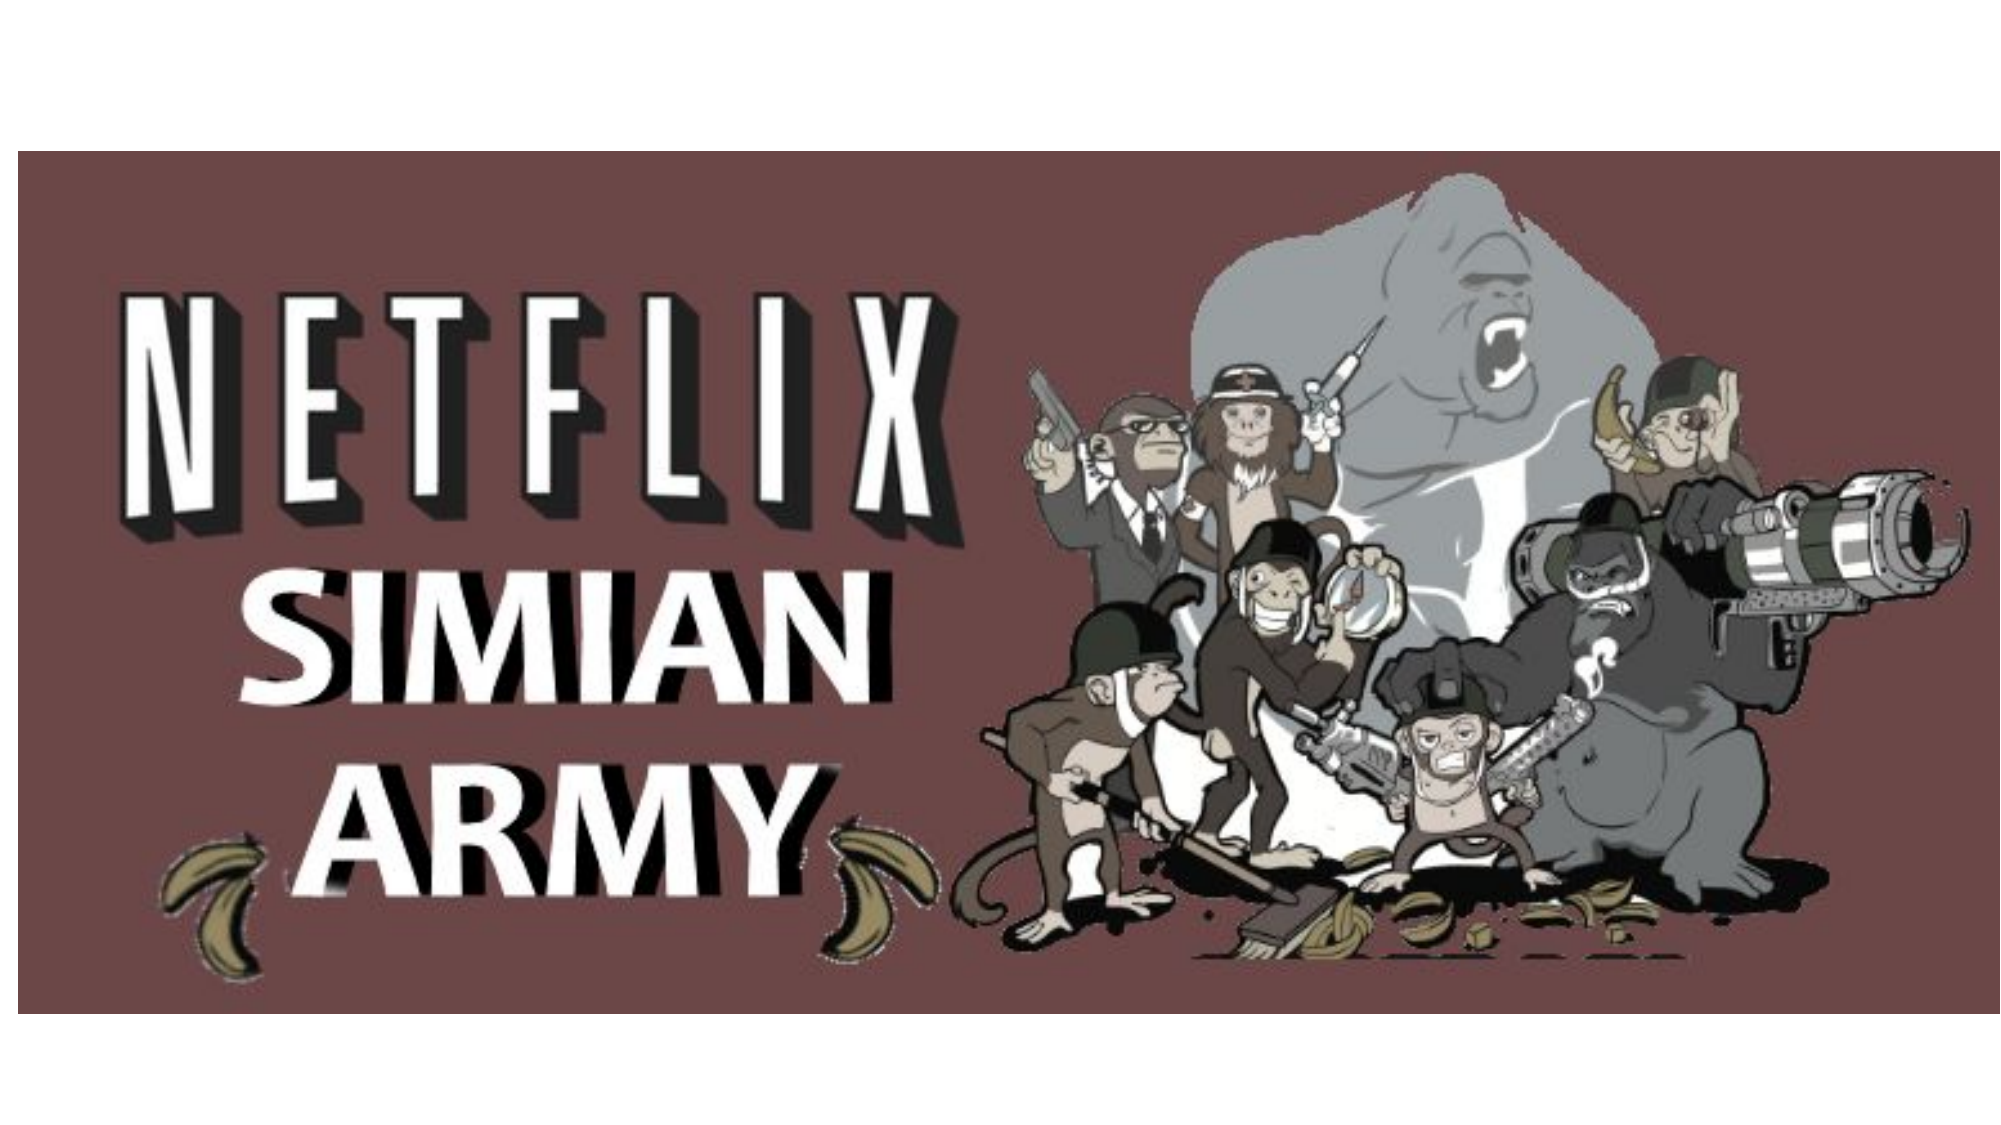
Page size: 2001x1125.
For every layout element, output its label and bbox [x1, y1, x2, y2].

picture [17, 150, 2000, 1014]
